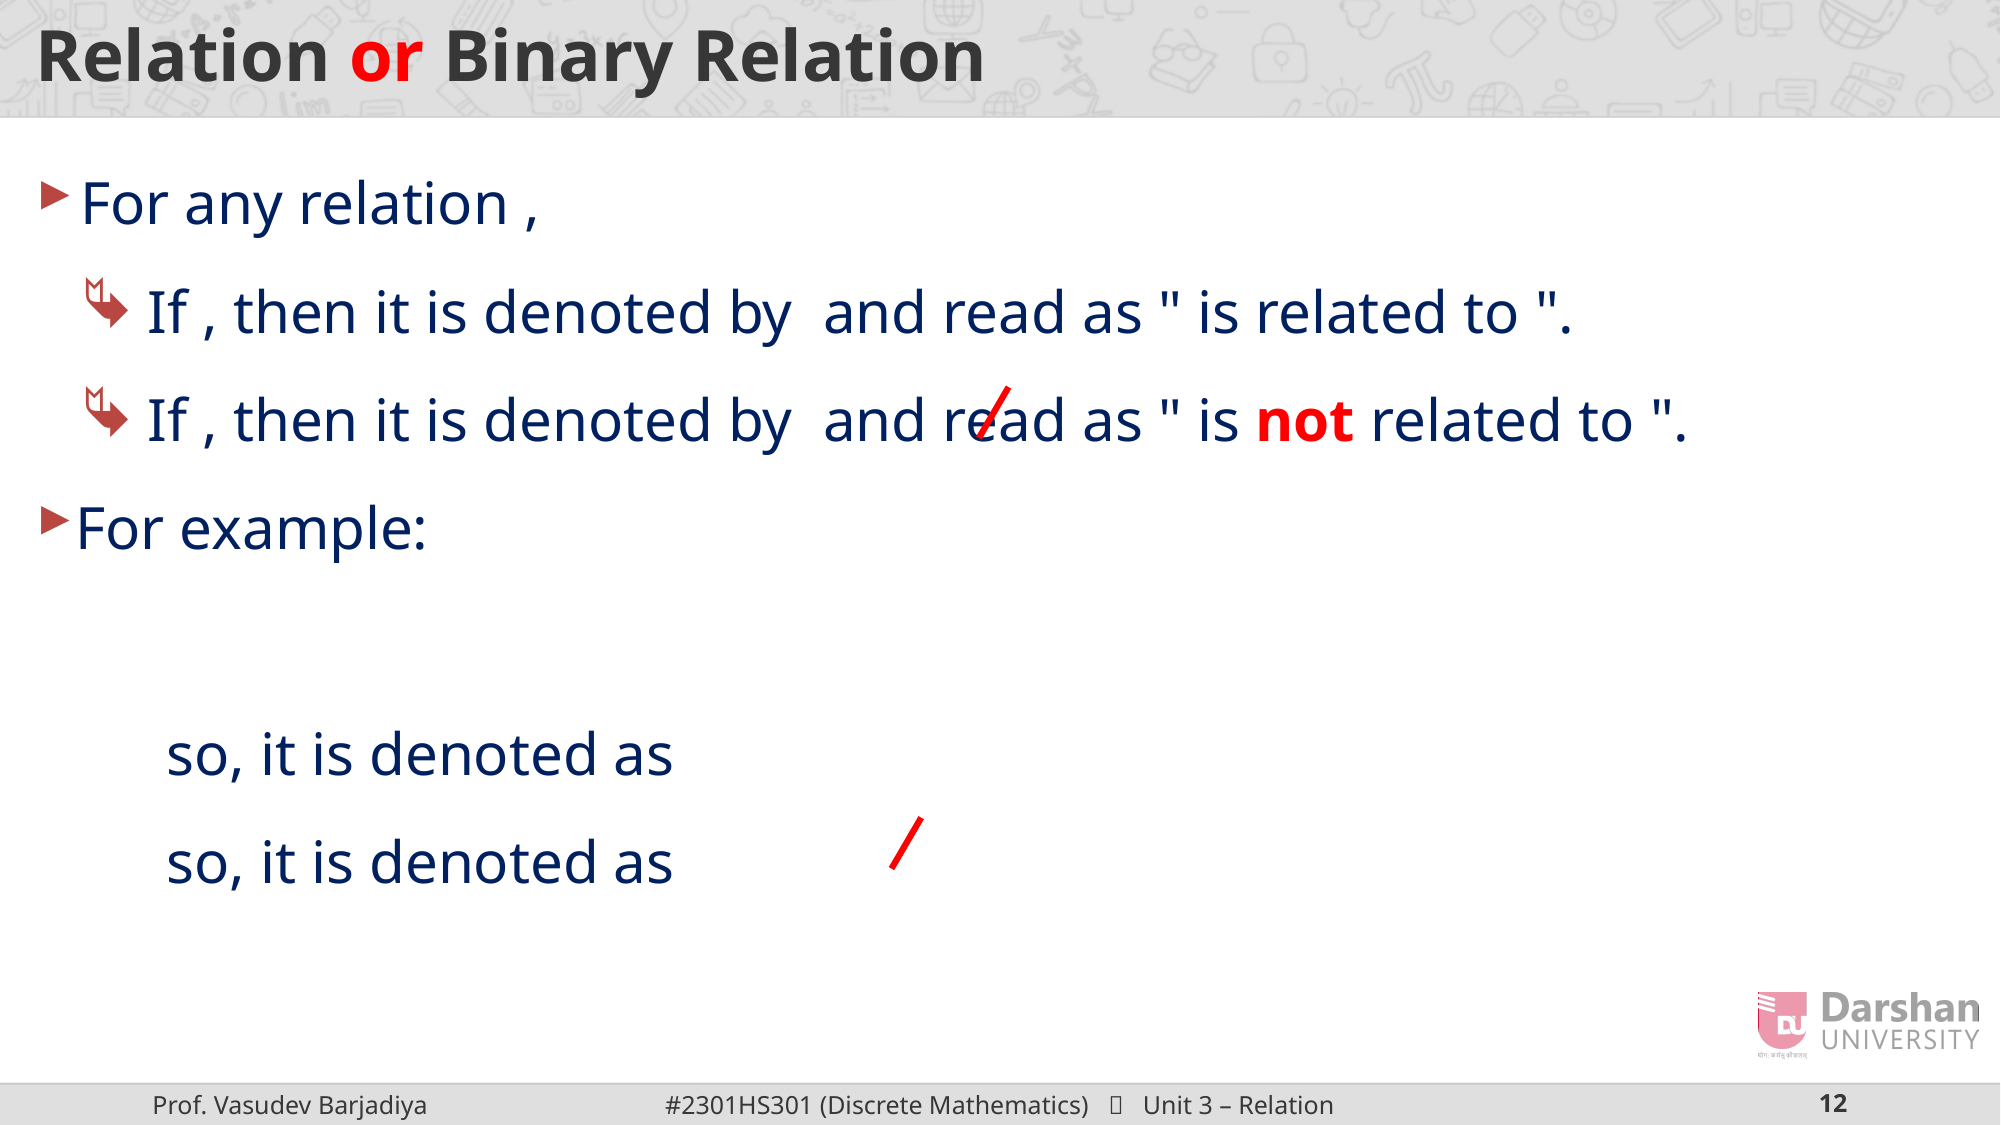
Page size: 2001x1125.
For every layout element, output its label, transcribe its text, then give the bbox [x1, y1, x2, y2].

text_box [891, 817, 922, 869]
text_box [978, 387, 1009, 439]
table_cell [1758, 992, 1979, 1059]
title Relation or Binary Relation [0, 0, 2000, 117]
